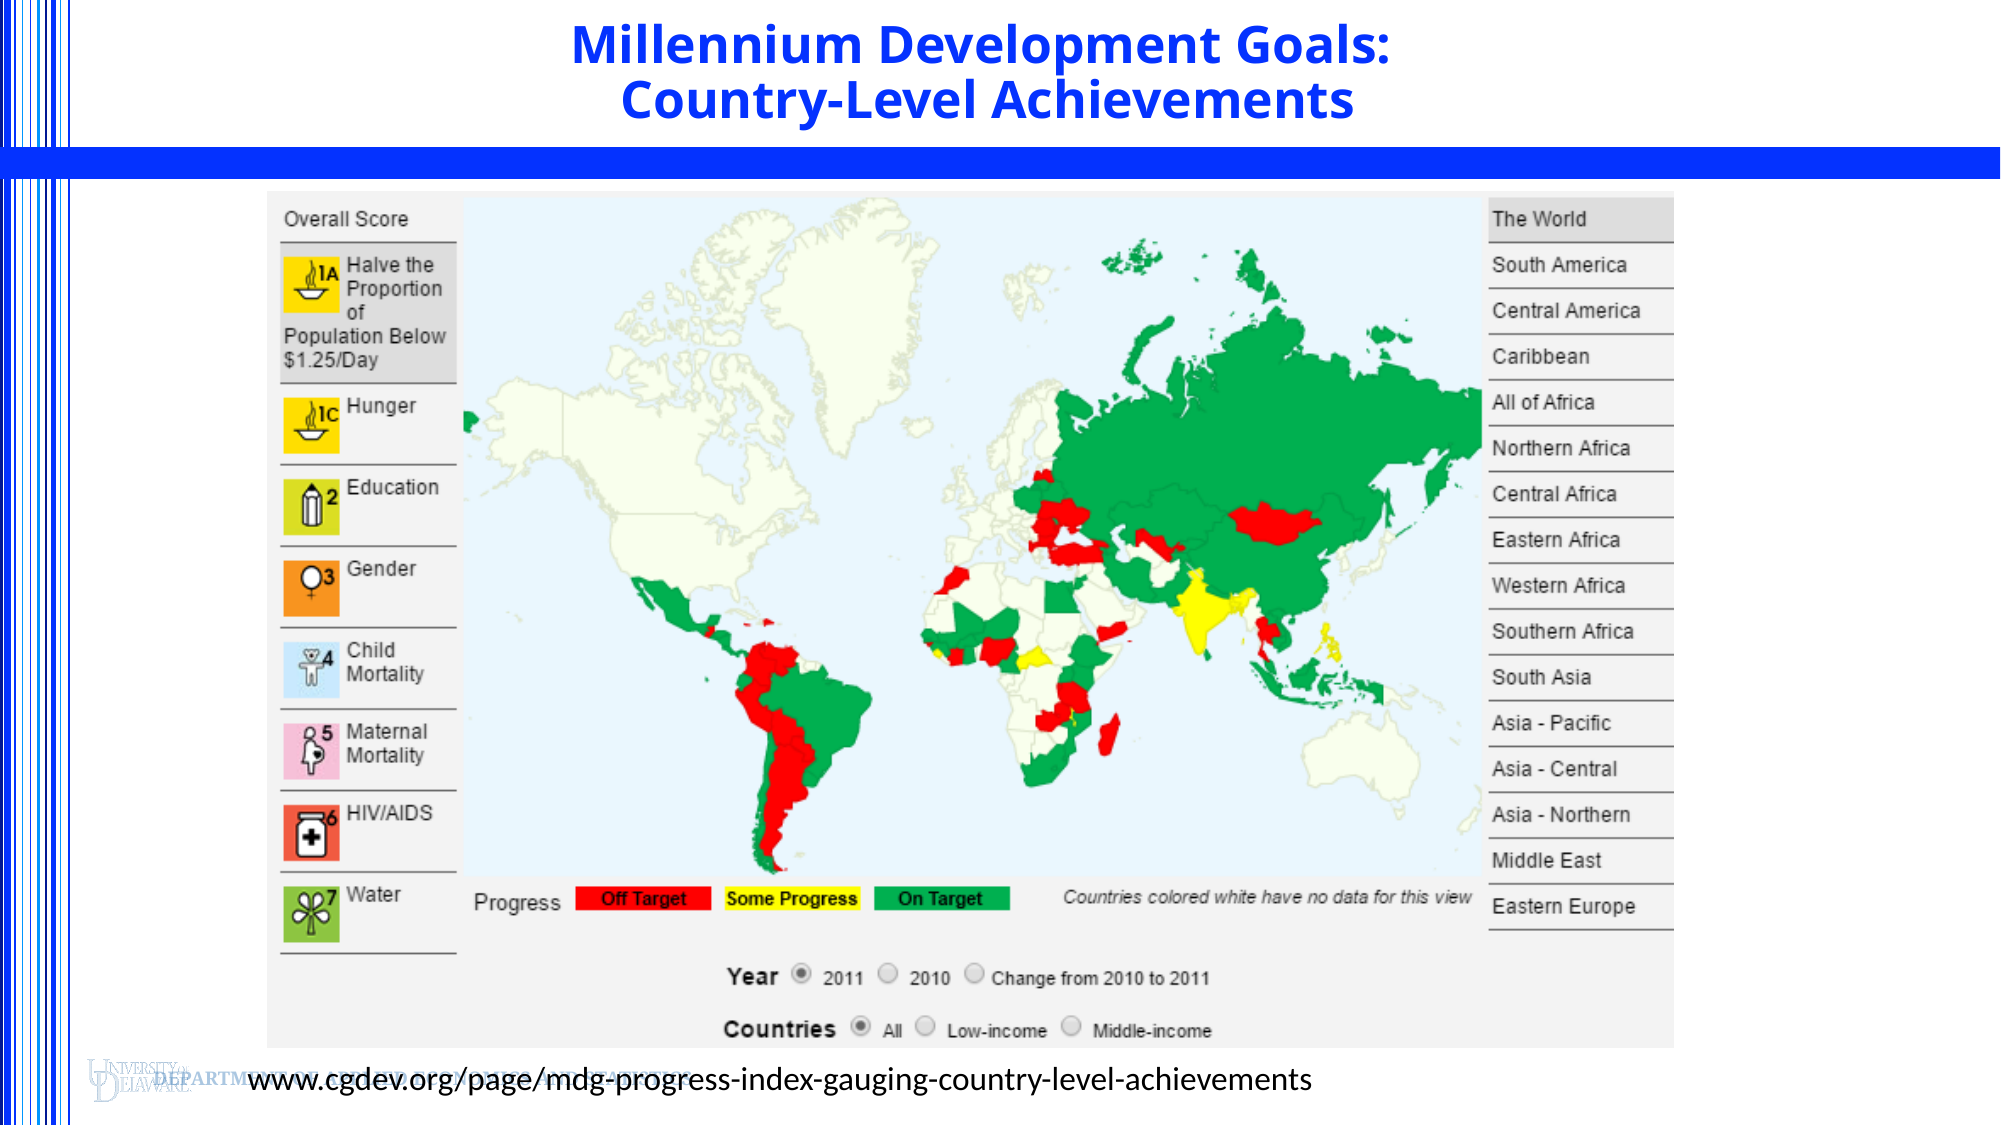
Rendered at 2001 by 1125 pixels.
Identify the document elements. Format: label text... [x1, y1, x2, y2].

title Millennium Development Goals: Country-Level Achievements [0, 10, 1976, 138]
picture [267, 191, 1675, 1048]
text_box www.cgdev.org/page/mdg-progress-index-gauging-country-level-achievements [232, 1049, 1957, 1105]
